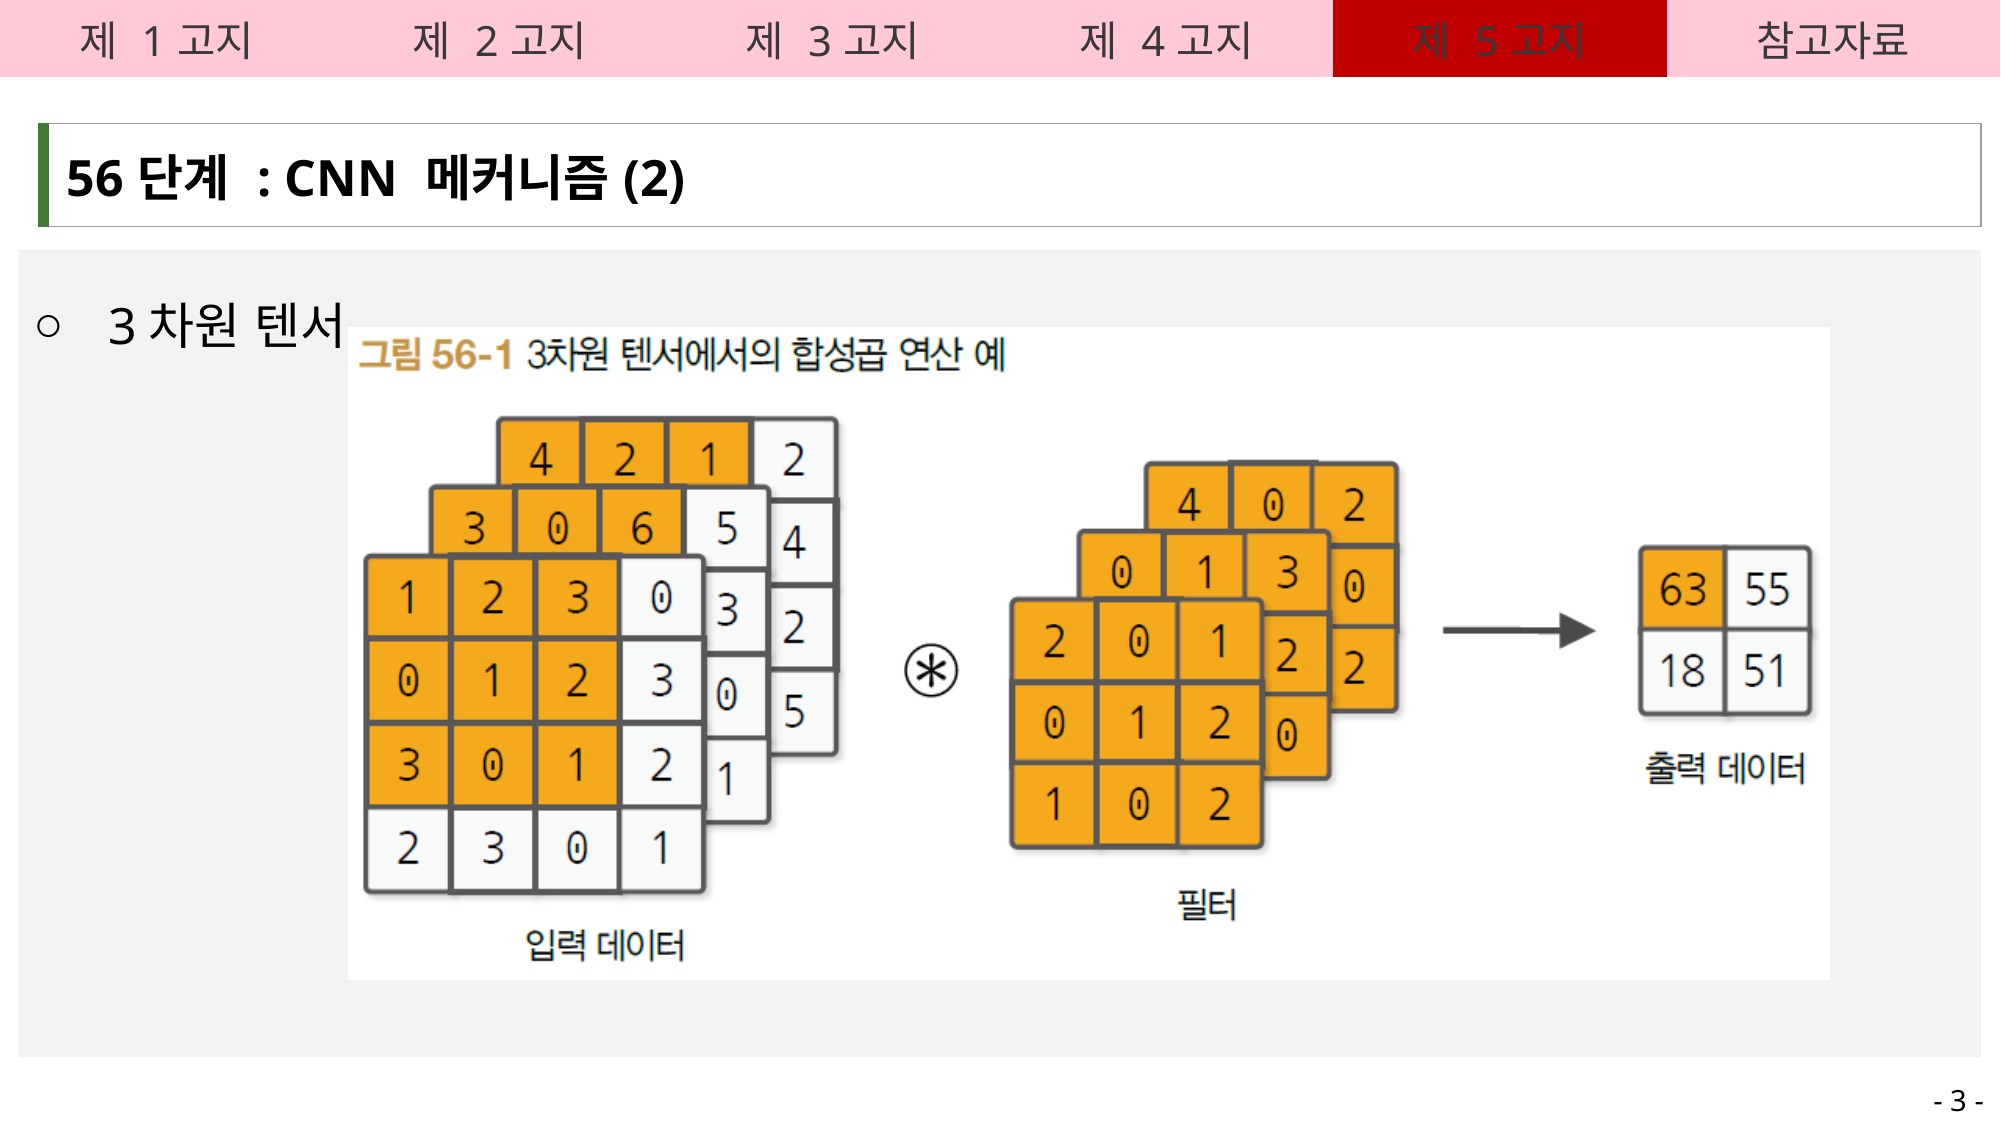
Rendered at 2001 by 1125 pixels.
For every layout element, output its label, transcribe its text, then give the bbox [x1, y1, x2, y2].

table_header 56단계 : CNN 메커니즘(2) [49, 124, 1980, 226]
table_header 제 5고지 [1333, 0, 1667, 77]
table_header 제 2고지 [333, 0, 667, 77]
picture [347, 327, 1830, 980]
text_box 3차원 텐서 [18, 249, 1981, 1058]
table_header 참고자료 [1667, 0, 2000, 77]
table_header 제 4고지 [1000, 0, 1333, 77]
table_header 제 1고지 [0, 0, 333, 77]
table_header 제 3고지 [667, 0, 1000, 77]
text_box - 3 - [1918, 1074, 2000, 1125]
